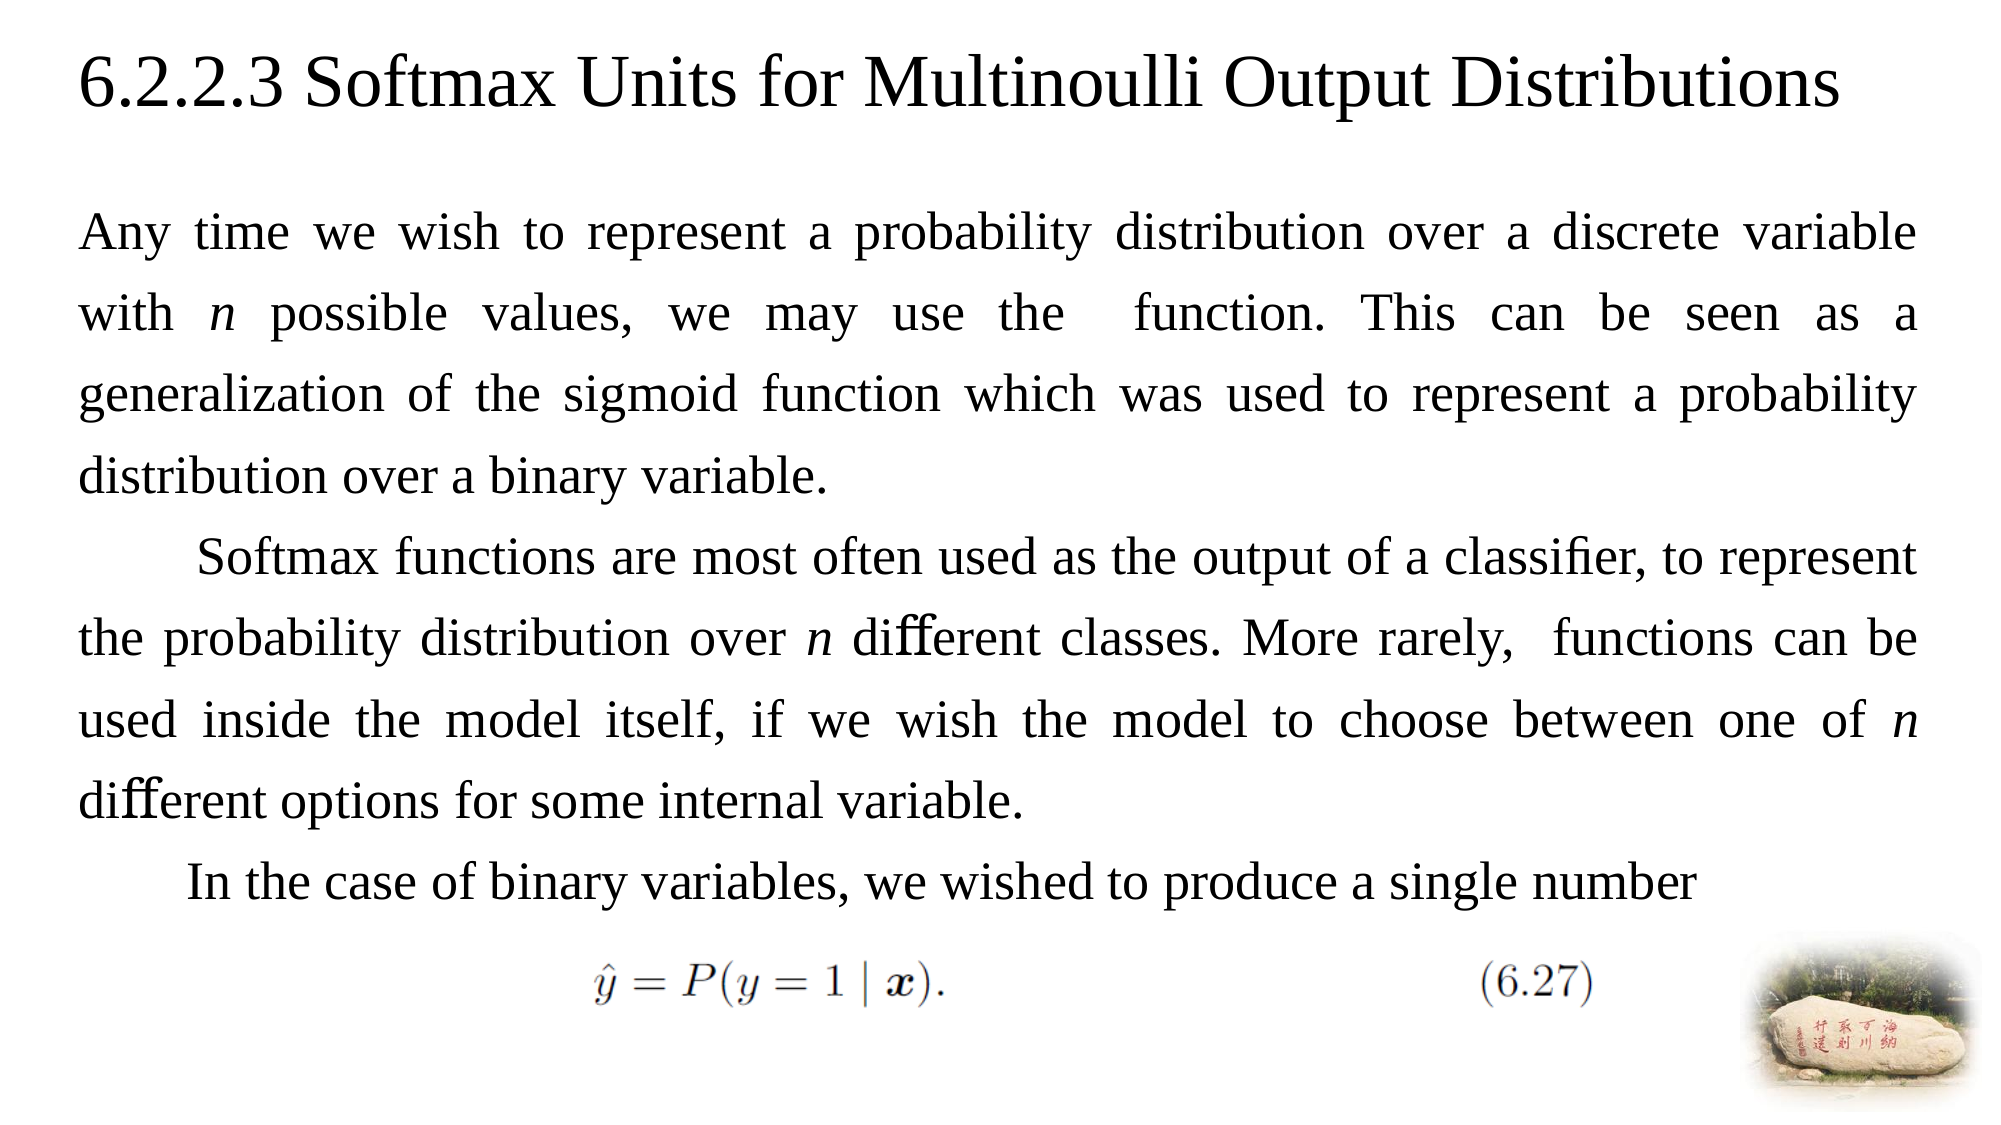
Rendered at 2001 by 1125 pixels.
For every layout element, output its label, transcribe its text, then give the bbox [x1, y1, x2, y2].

title 6.2.2.3 Softmax Units for Multinoulli Output Distributions [63, 21, 1936, 142]
picture [1740, 927, 1985, 1112]
picture [219, 917, 1631, 1043]
